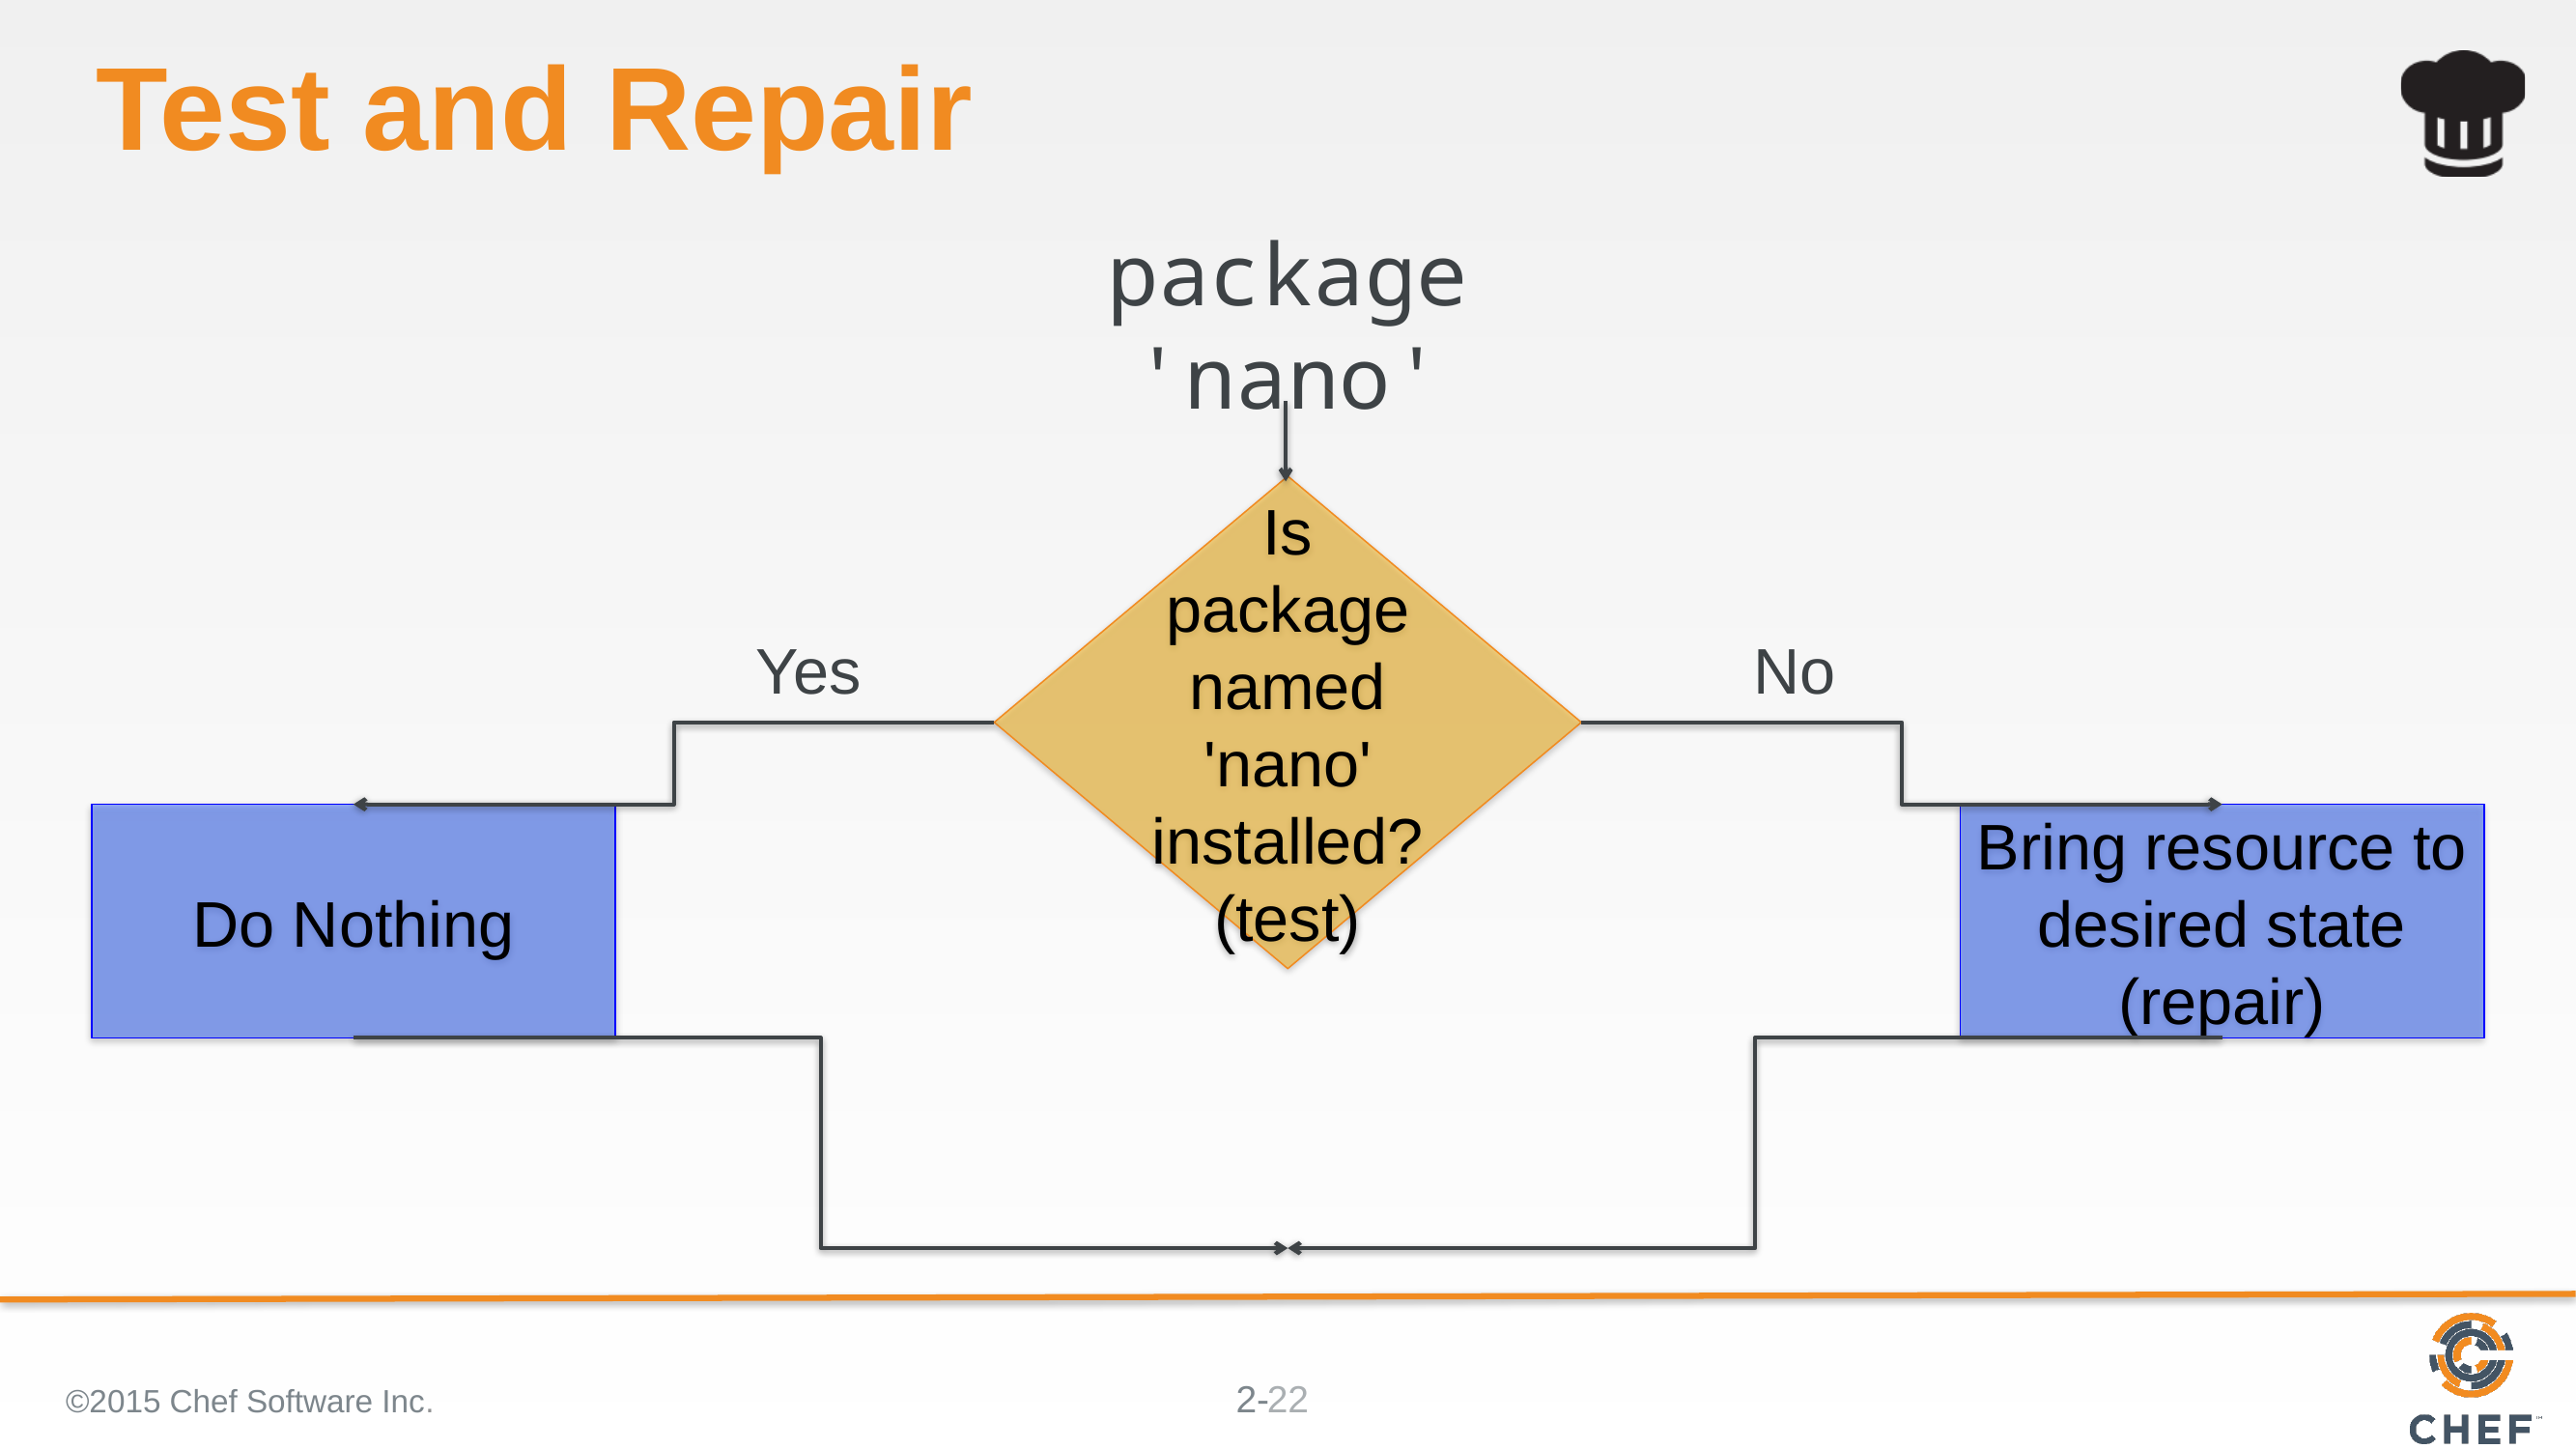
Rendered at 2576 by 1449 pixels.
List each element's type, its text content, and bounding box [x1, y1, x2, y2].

picture [2399, 1297, 2550, 1449]
slide_number 22 [998, 1359, 1578, 1437]
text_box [91, 200, 2484, 1249]
title Test and Repair [96, 48, 2463, 180]
footer ©2015 Chef Software Inc. [51, 1359, 952, 1440]
